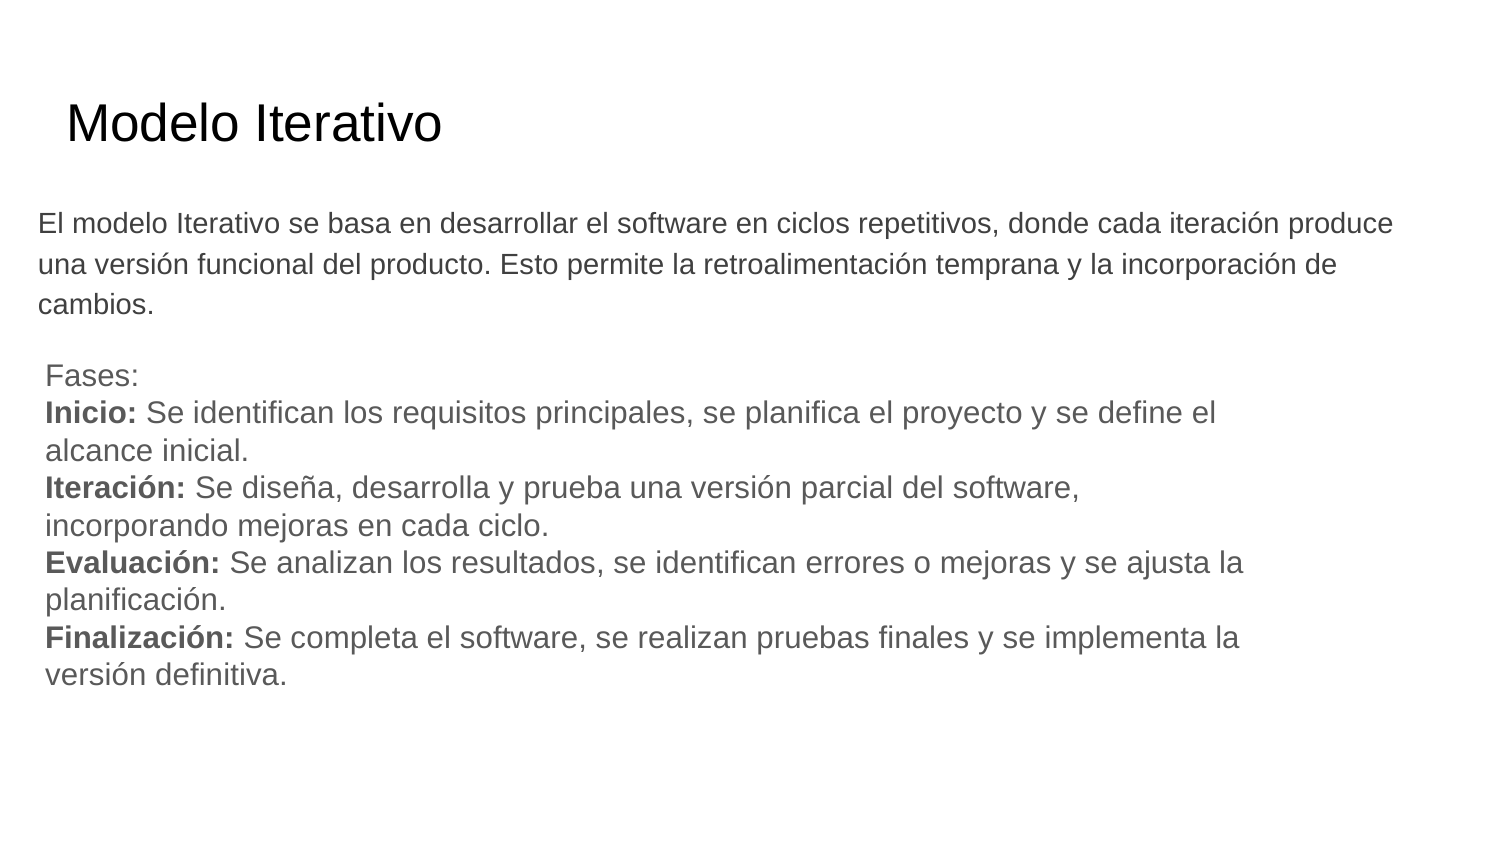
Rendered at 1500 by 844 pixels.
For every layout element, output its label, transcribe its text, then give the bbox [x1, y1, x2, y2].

title Modelo Iterativo [51, 72, 1449, 167]
list El modelo Iterativo se basa en desarrollar el software en ciclos repetitivos, donde cada iteración produce una versión funcional del producto. Esto permite la retroalimentación temprana y la incorporación de cambios. [22, 184, 1421, 356]
text_box Fases: Inicio: Se identifican los requisitos principales, se planifica el proyecto y se define el alcance inicial. Iteración: Se diseña, desarrolla y prueba una versión parcial del software, incorporando mejoras en cada ciclo. Evaluación: Se analizan los resultados, se identifican errores o mejoras y se ajusta la planificación. Finalización: Se completa el software, se realizan pruebas finales y se implementa la versión definitiva. [30, 339, 1278, 735]
